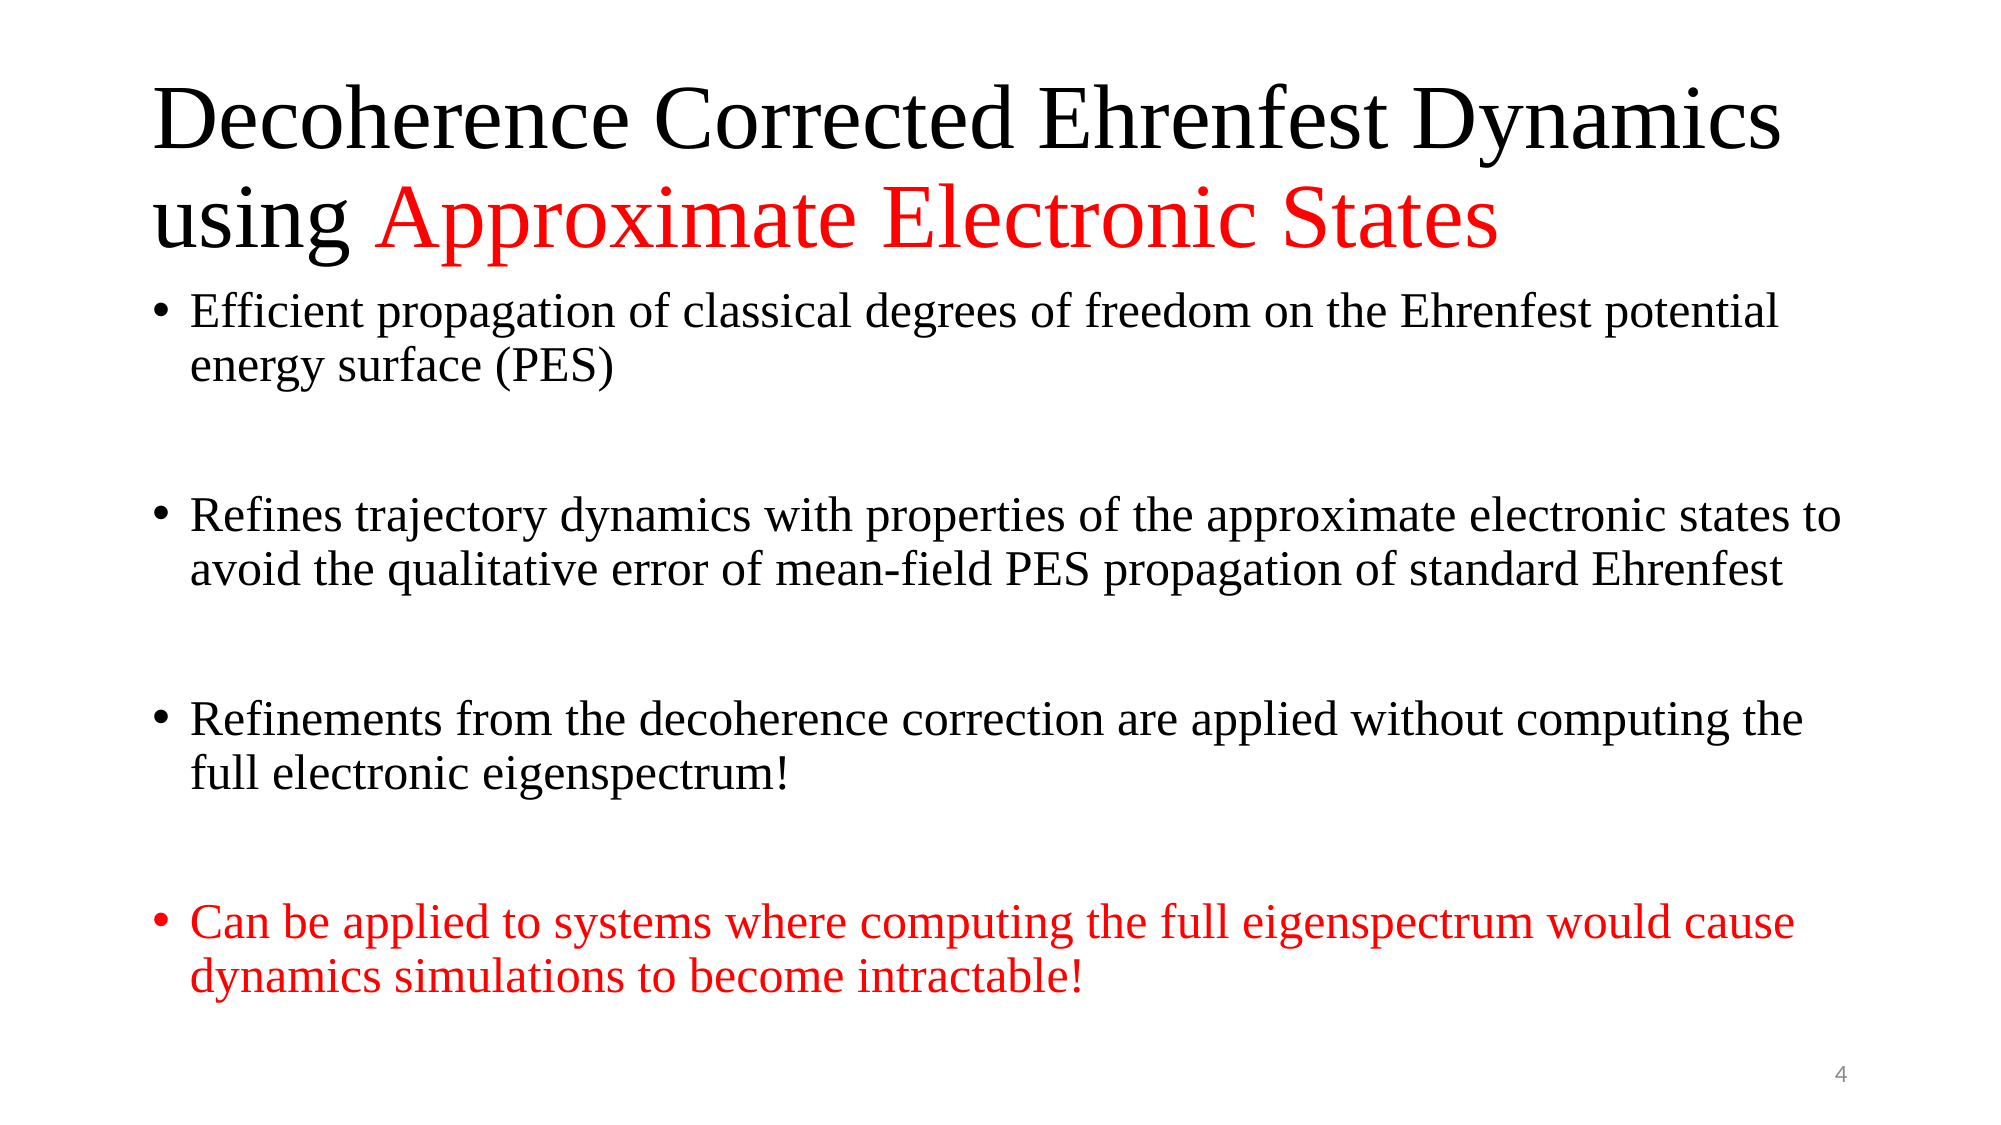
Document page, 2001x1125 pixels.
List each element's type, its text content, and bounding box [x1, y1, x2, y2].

title Decoherence Corrected Ehrenfest Dynamics using Approximate Electronic States [137, 59, 1863, 277]
slide_number 4 [1412, 1042, 1863, 1103]
list Efficient propagation of classical degrees of freedom on the Ehrenfest potential energy surface (PES) Refines trajectory dynamics with properties of the approximate electronic states to avoid the qualitative error of mean-field PES propagation of standard Ehrenfest Refinements from the decoherence correction are applied without computing the full electronic eigenspectrum! Can be applied to systems where computing the full eigenspectrum would cause dynamics simulations to become intractable! [137, 277, 1863, 1014]
